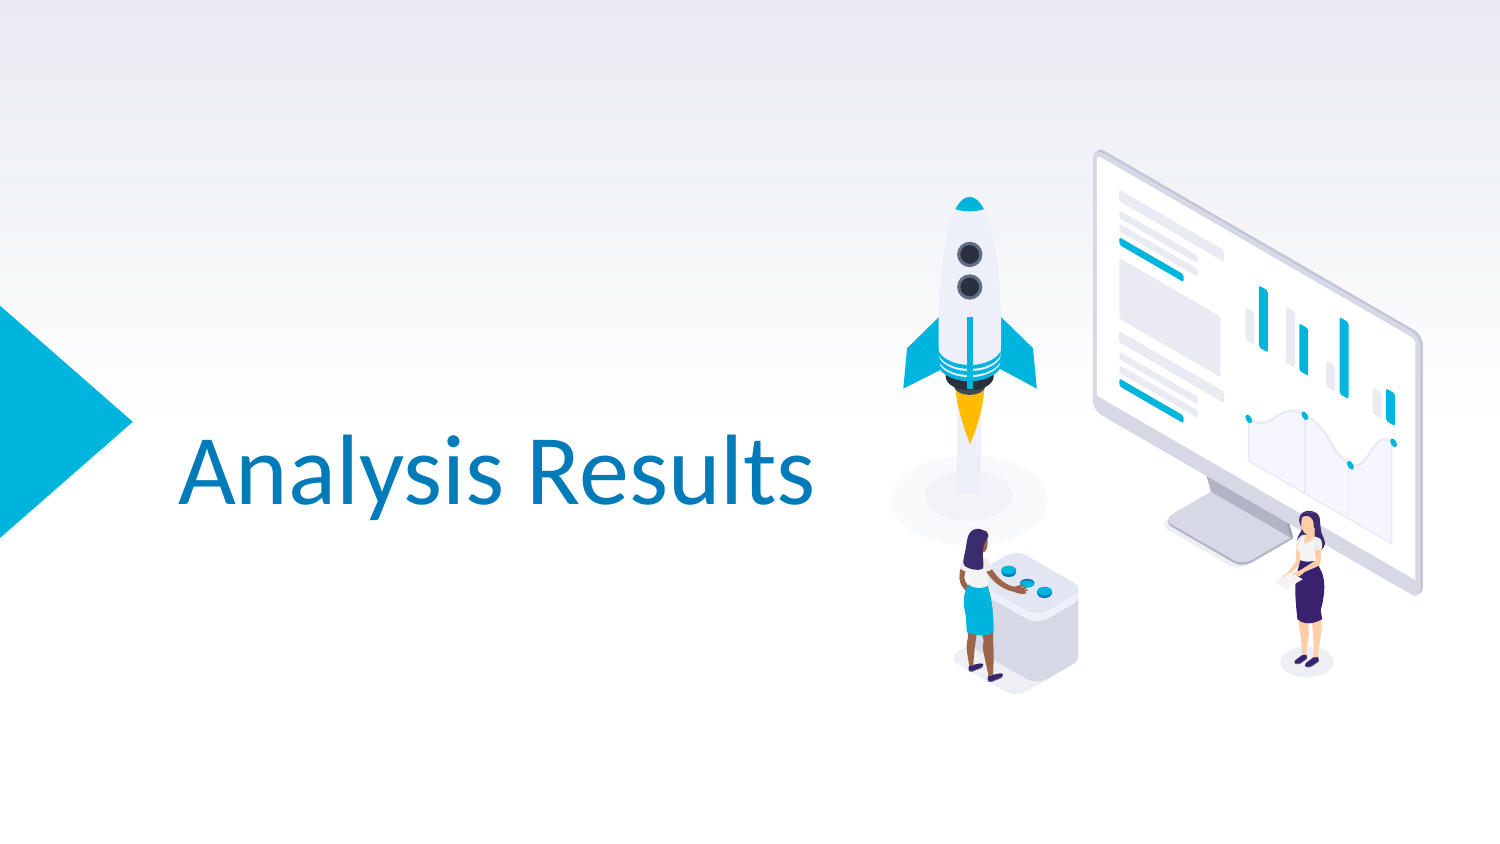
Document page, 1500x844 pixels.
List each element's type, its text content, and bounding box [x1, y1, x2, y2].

title Analysis Results [178, 333, 886, 524]
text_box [891, 149, 1424, 695]
text_box [0, 306, 100, 540]
